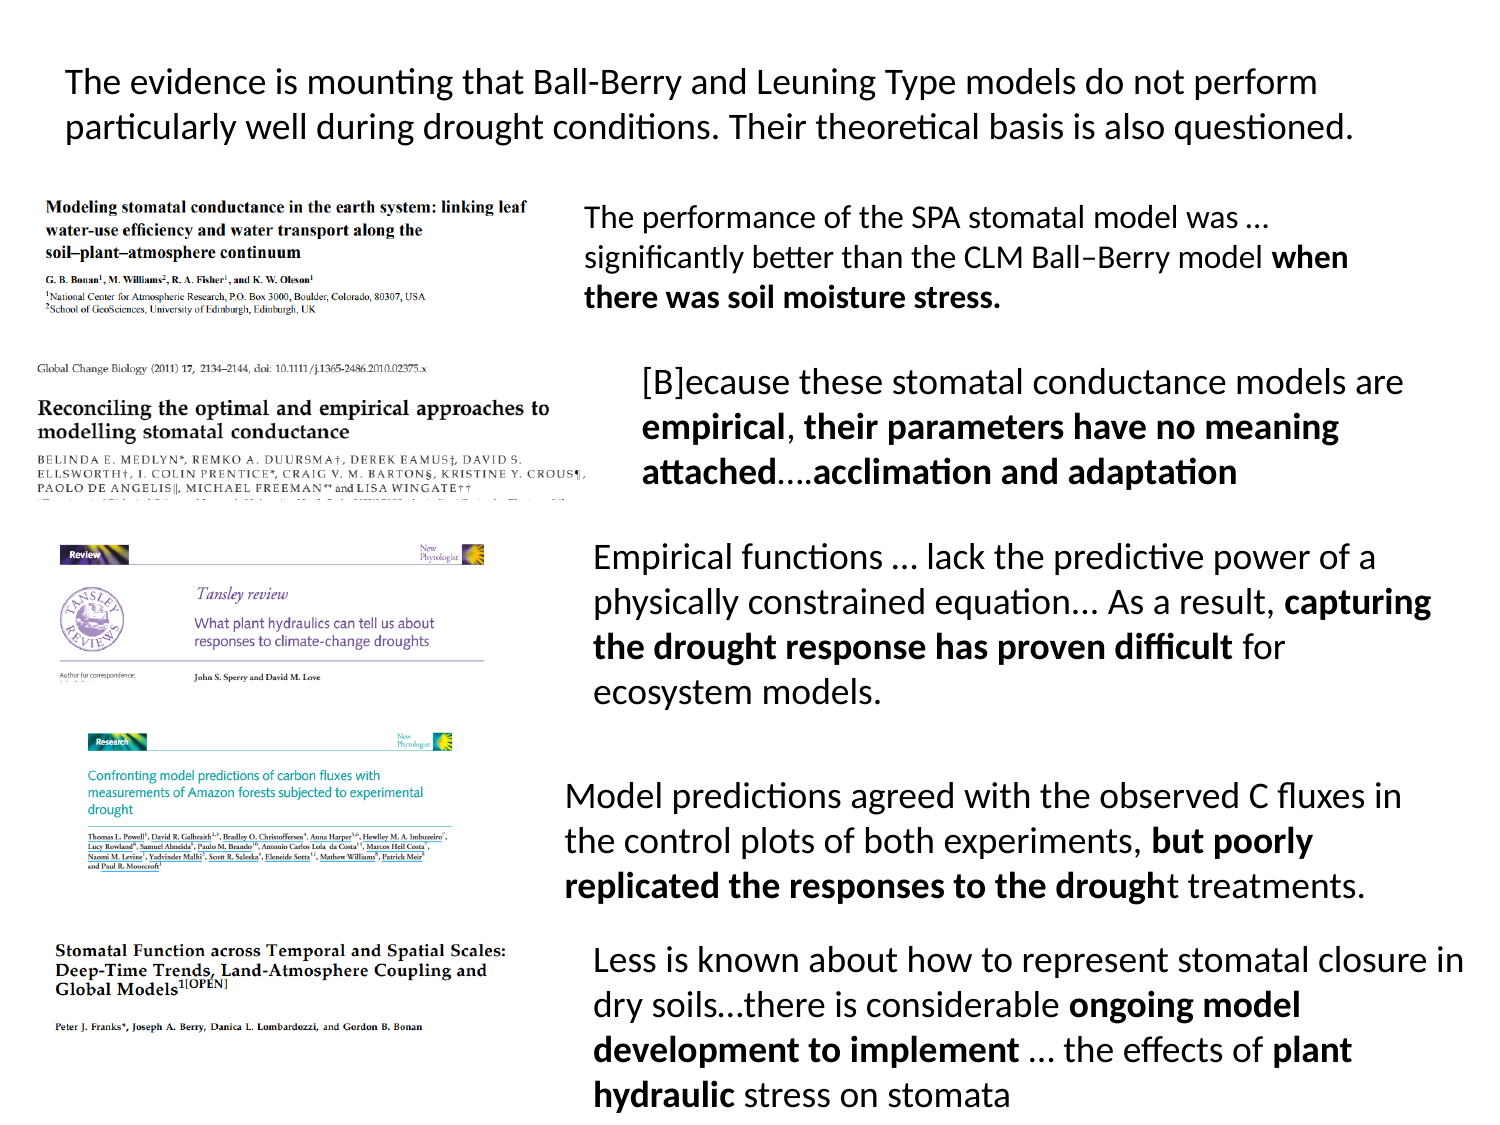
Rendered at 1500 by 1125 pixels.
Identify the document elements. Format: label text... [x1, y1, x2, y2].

picture [50, 541, 493, 683]
text_box Empirical functions … lack the predictive power of a physically constrained equation... As a result, capturing the drought response has proven difficult for ecosystem models. [578, 524, 1453, 720]
picture [71, 724, 472, 873]
picture [11, 349, 601, 501]
text_box [B]ecause these stomatal conductance models are empirical, their parameters have no meaning attached….acclimation and adaptation [626, 349, 1477, 500]
picture [46, 934, 507, 1035]
text_box The evidence is mounting that Ball-Berry and Leuning Type models do not perform particularly well during drought conditions. Their theoretical basis is also questioned. [49, 49, 1413, 155]
text_box The performance of the SPA stomatal model was … significantly better than the CLM Ball–Berry model when there was soil moisture stress. [577, 188, 1438, 323]
text_box Less is known about how to represent stomatal closure in dry soils…there is considerable ongoing model development to implement … the effects of plant hydraulic stress on stomata [578, 928, 1500, 1123]
picture [37, 181, 576, 319]
text_box Model predictions agreed with the observed C fluxes in the control plots of both experiments, but poorly replicated the responses to the drought treatments. [549, 763, 1463, 914]
